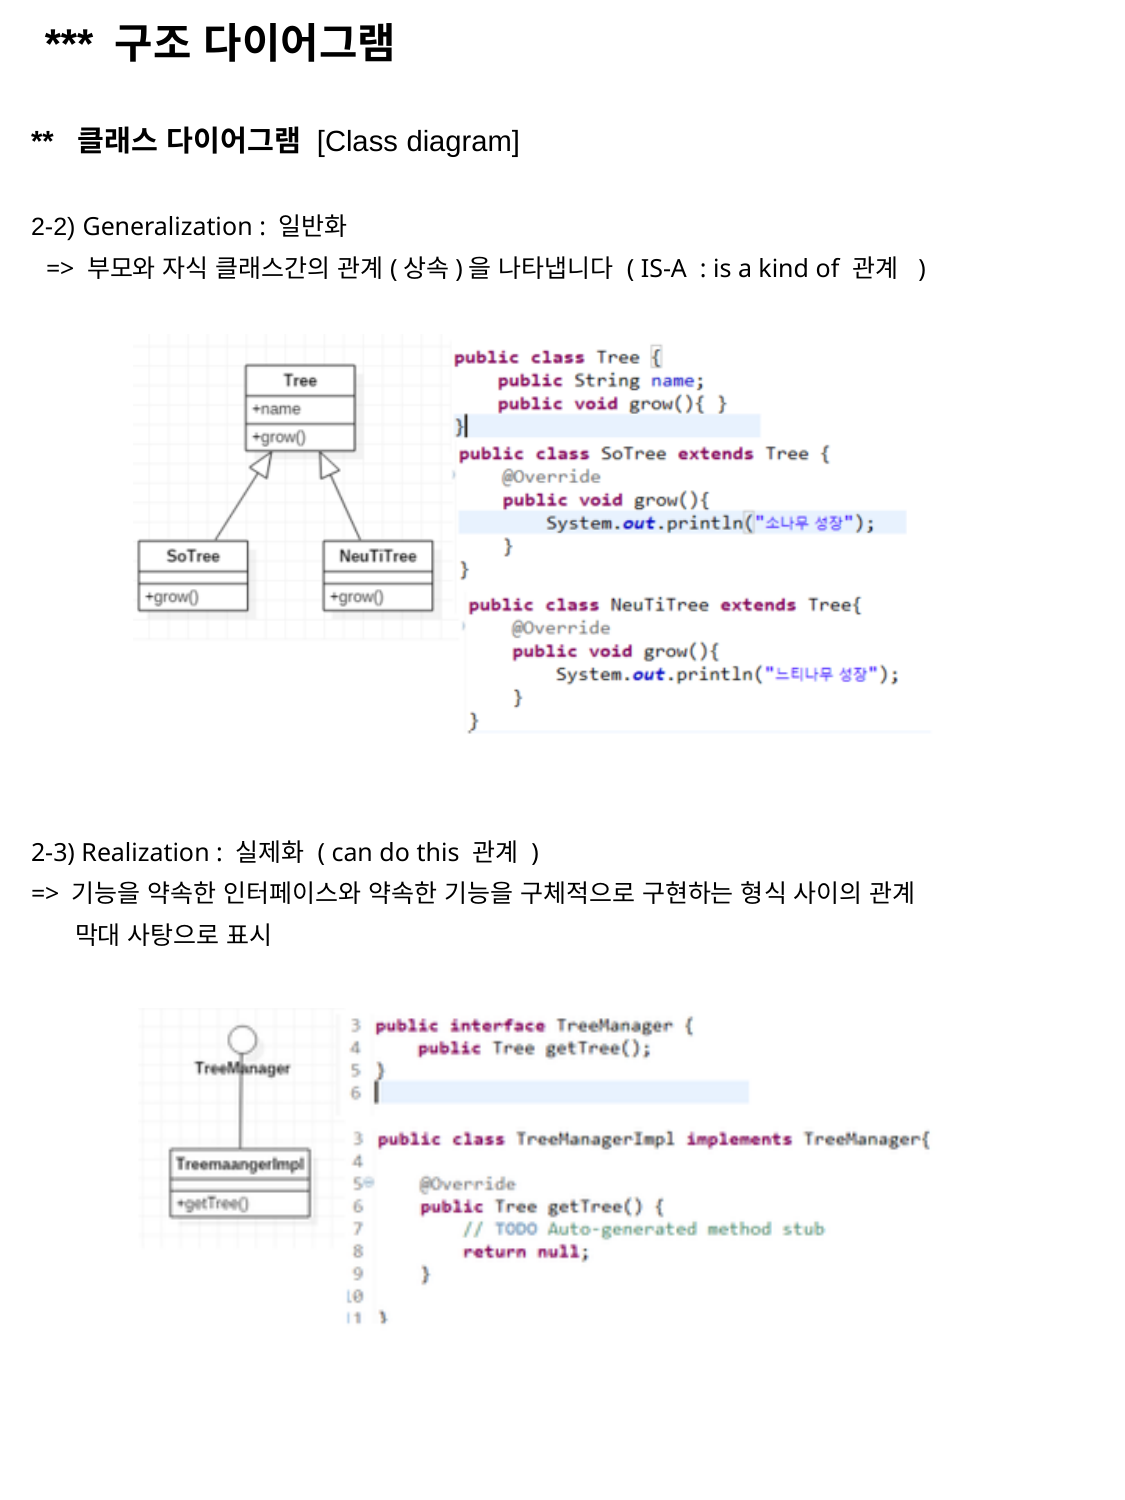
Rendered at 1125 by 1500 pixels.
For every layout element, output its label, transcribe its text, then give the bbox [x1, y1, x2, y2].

text_box ** 클래스 다이어그램 [Class diagram] 2-2) Generalization : 일반화 => 부모와 자식 클래스간의 관계(상속)을 나타냅니다 ( IS-A : is a kind of 관계 ) 2-3) Realization : 실제화 ( can do this 관계 ) => 기능을 약속한 인터페이스와 약속한 기능을 구체적으로 구현하는 형식 사이의 관계 막대 사탕으로 표시 [16, 108, 1110, 957]
picture [132, 334, 993, 751]
text_box *** 구조 다이어그램 [29, 9, 412, 75]
picture [137, 1007, 1059, 1339]
